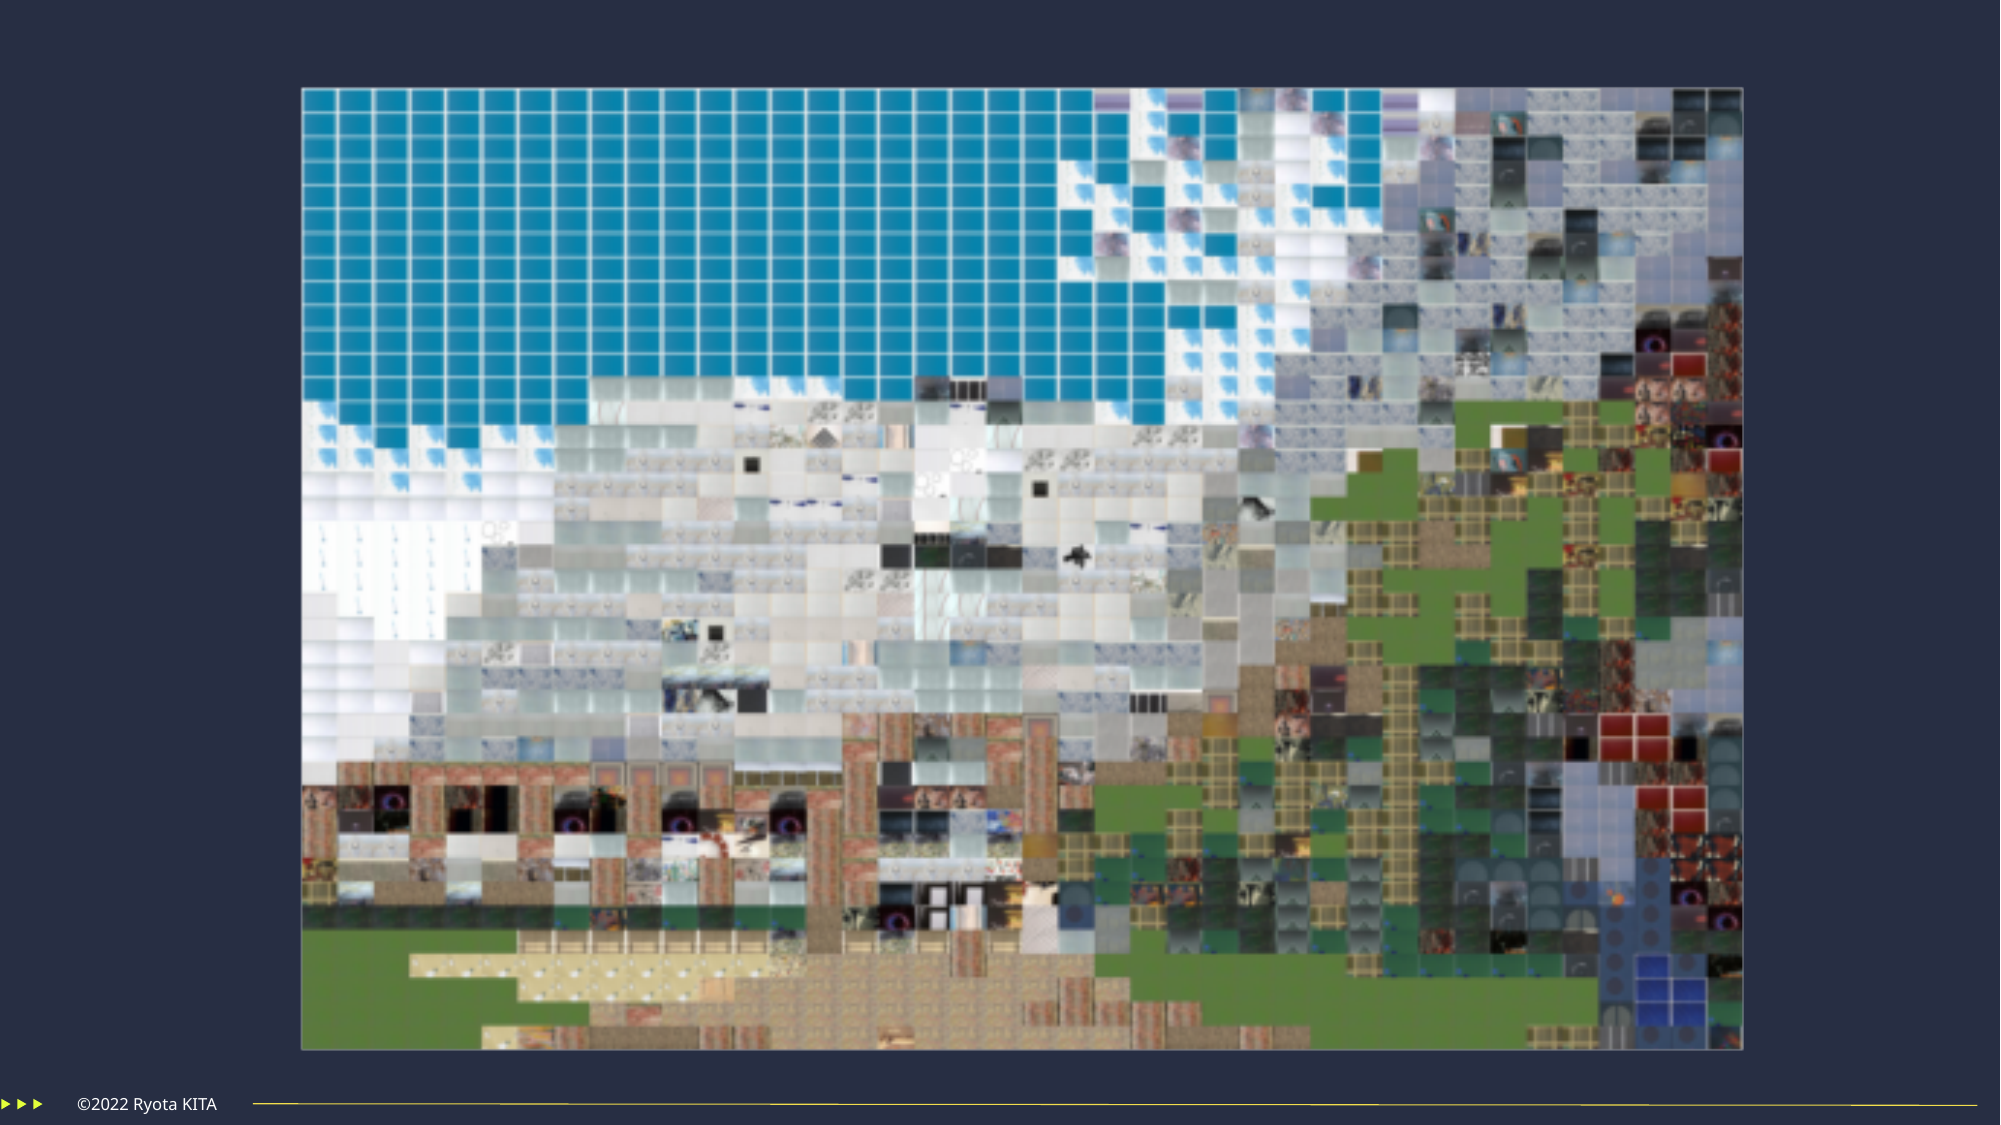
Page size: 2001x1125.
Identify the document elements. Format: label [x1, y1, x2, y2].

picture [70, 0, 1930, 1086]
text_box [1, 1086, 1978, 1122]
